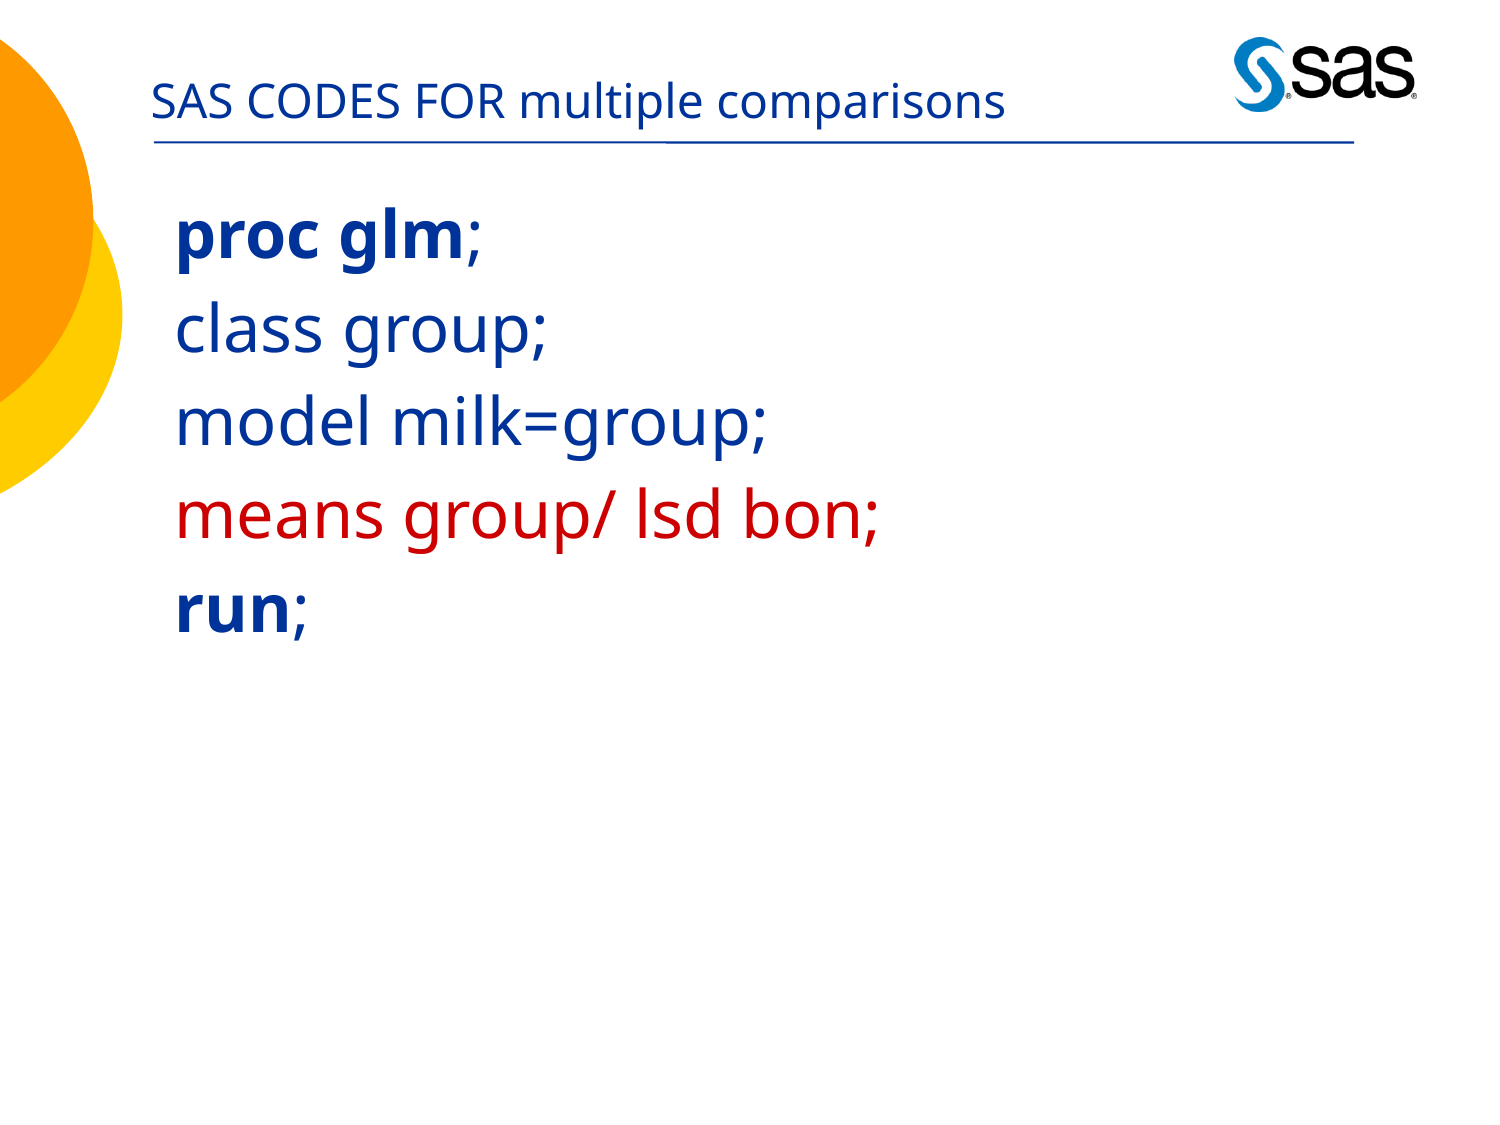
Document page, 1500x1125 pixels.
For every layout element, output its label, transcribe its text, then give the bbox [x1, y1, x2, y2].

title SAS CODES FOR multiple comparisons [135, 19, 1401, 136]
picture [1234, 36, 1417, 112]
list proc glm; class group; model milk=group; means group/ lsd bon; run; [159, 184, 963, 669]
